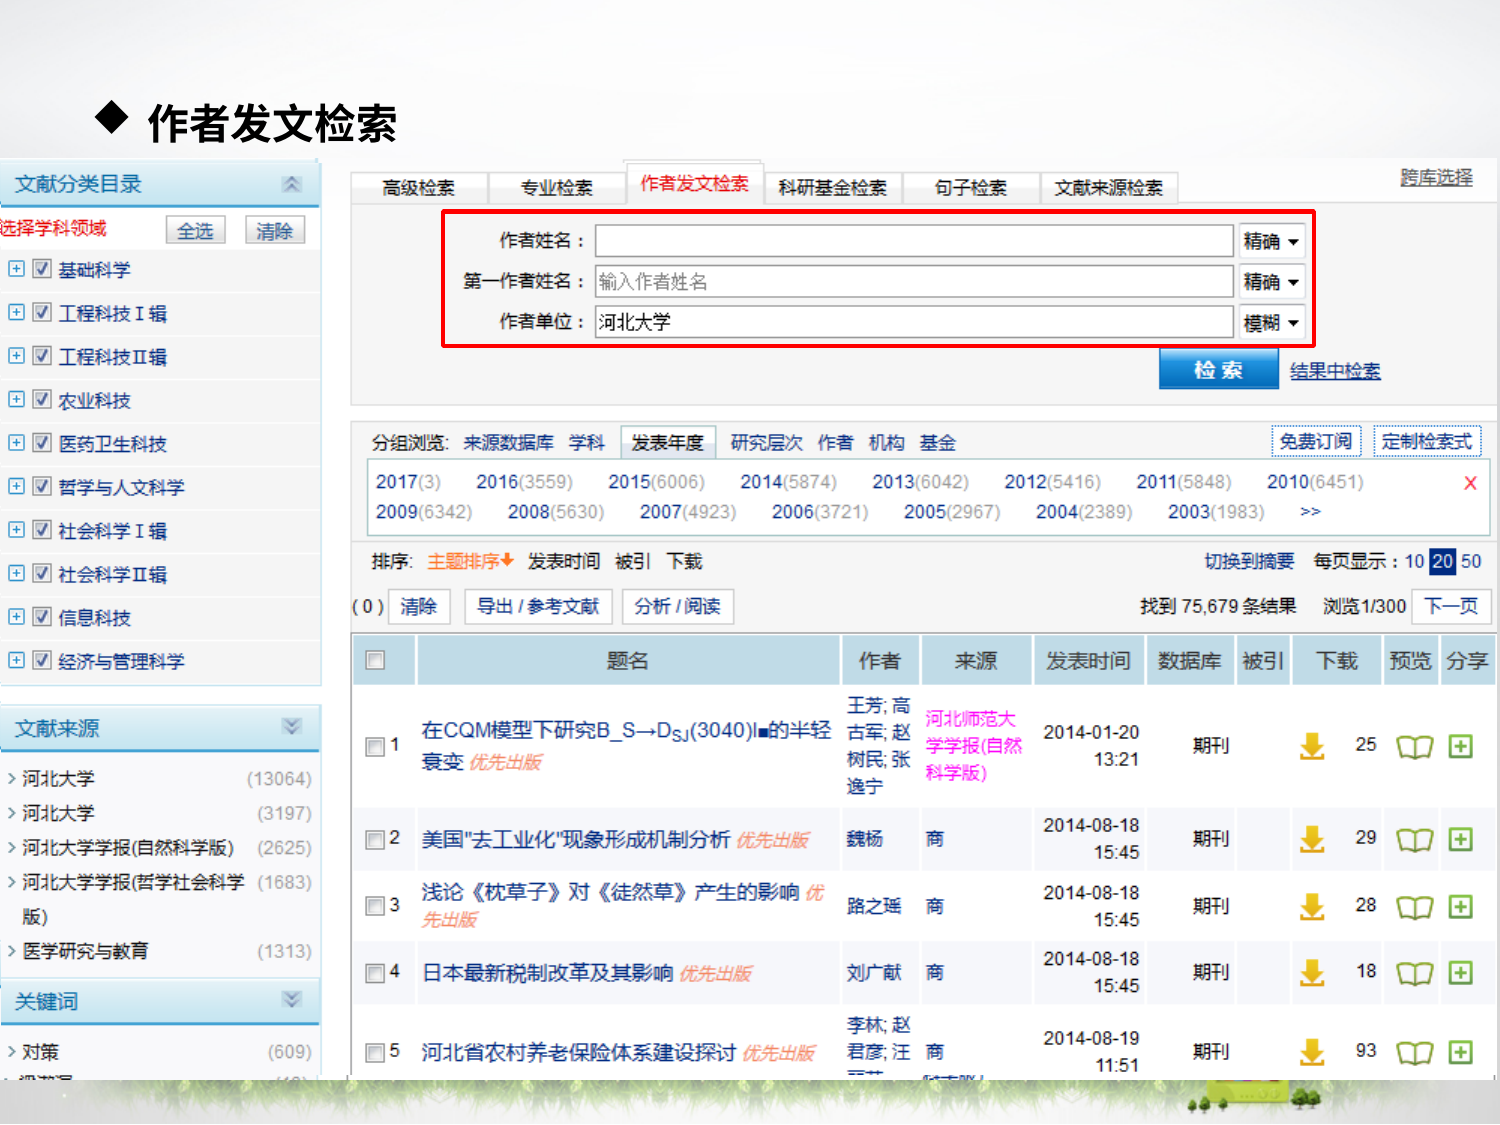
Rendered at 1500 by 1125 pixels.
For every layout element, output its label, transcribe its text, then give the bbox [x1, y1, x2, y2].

text_box 作者发文检索 [76, 90, 413, 155]
picture [0, 0, 1500, 1124]
